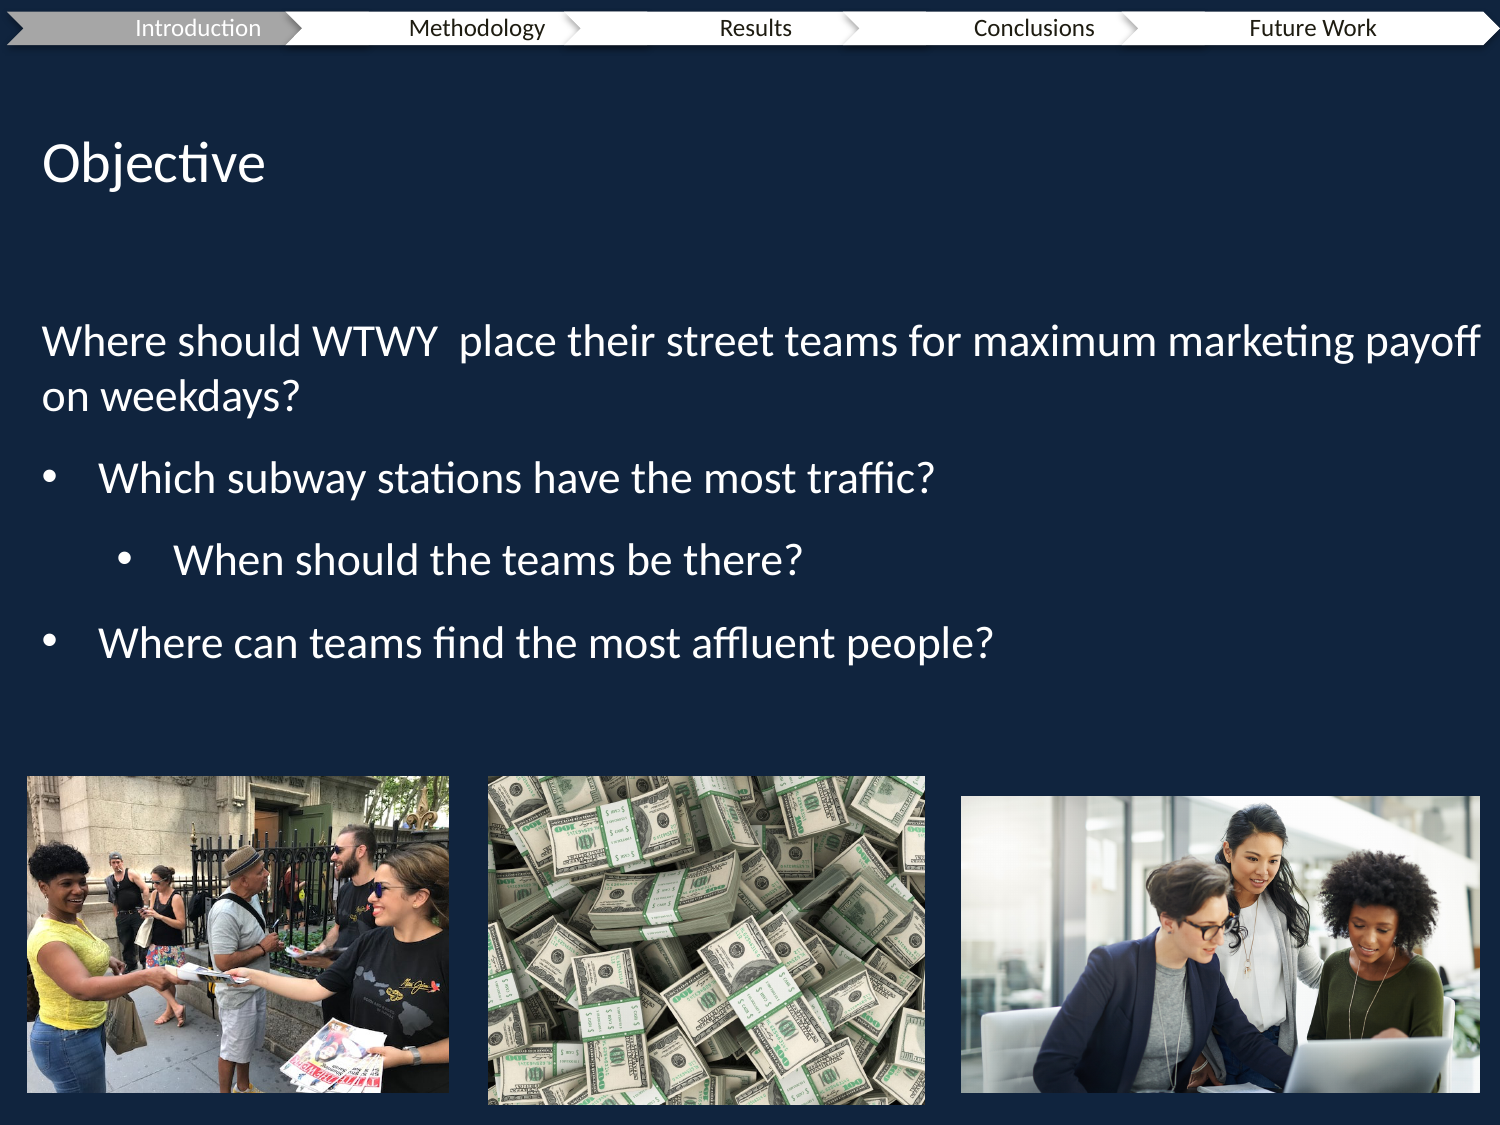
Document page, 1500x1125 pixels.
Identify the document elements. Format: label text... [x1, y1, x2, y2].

picture [487, 776, 926, 1105]
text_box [563, 11, 841, 46]
picture [961, 796, 1481, 1094]
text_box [285, 11, 562, 46]
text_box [842, 11, 1120, 46]
picture [26, 776, 449, 1094]
text_box Where should WTWY place their street teams for maximum marketing payoff on weekdays? Which subway stations have the most traffic? When should the teams be there? Where can teams find the most affluent people? [26, 302, 1500, 725]
title Objective [27, 91, 1302, 228]
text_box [1121, 11, 1500, 46]
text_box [6, 11, 284, 46]
